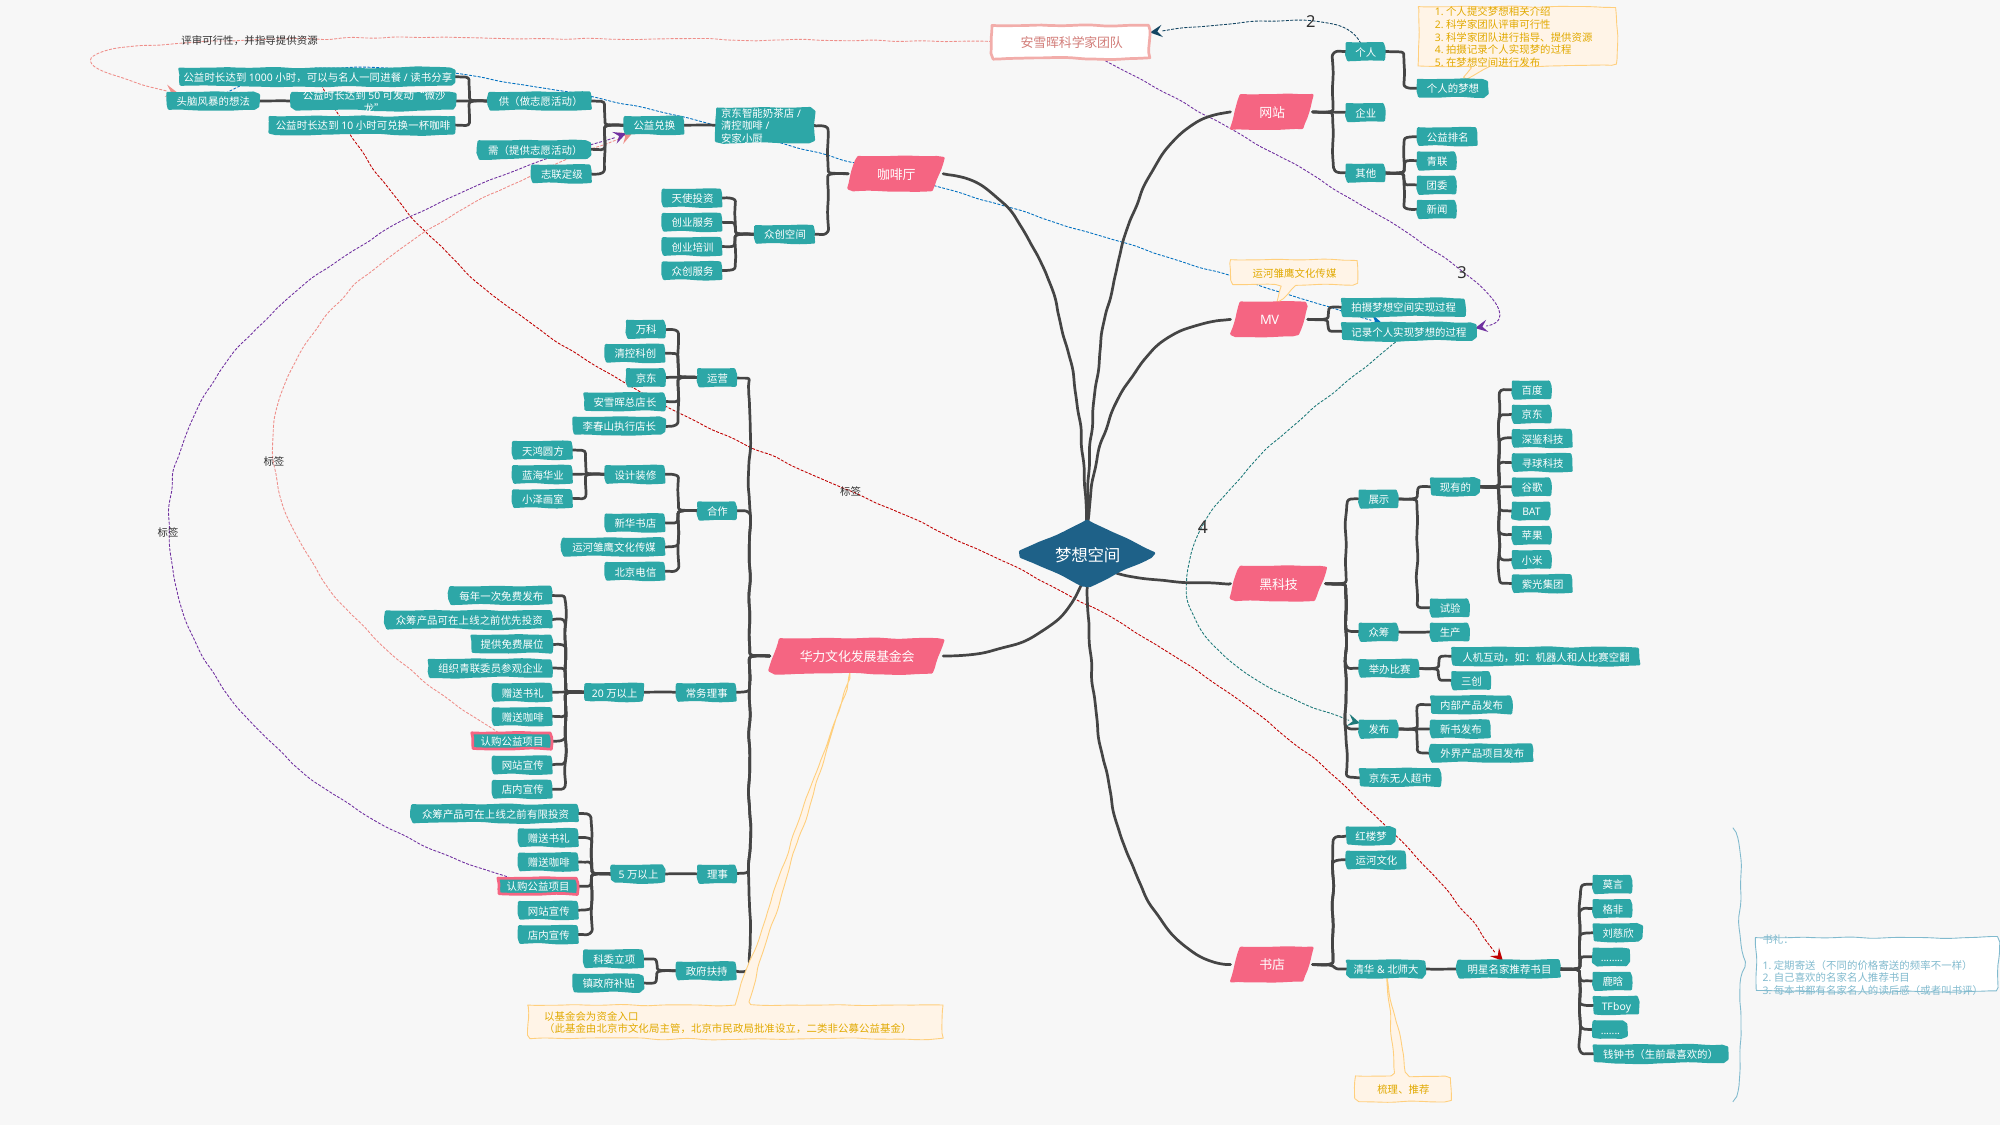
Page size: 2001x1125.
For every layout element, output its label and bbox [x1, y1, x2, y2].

text_box [82, 5, 2000, 1103]
